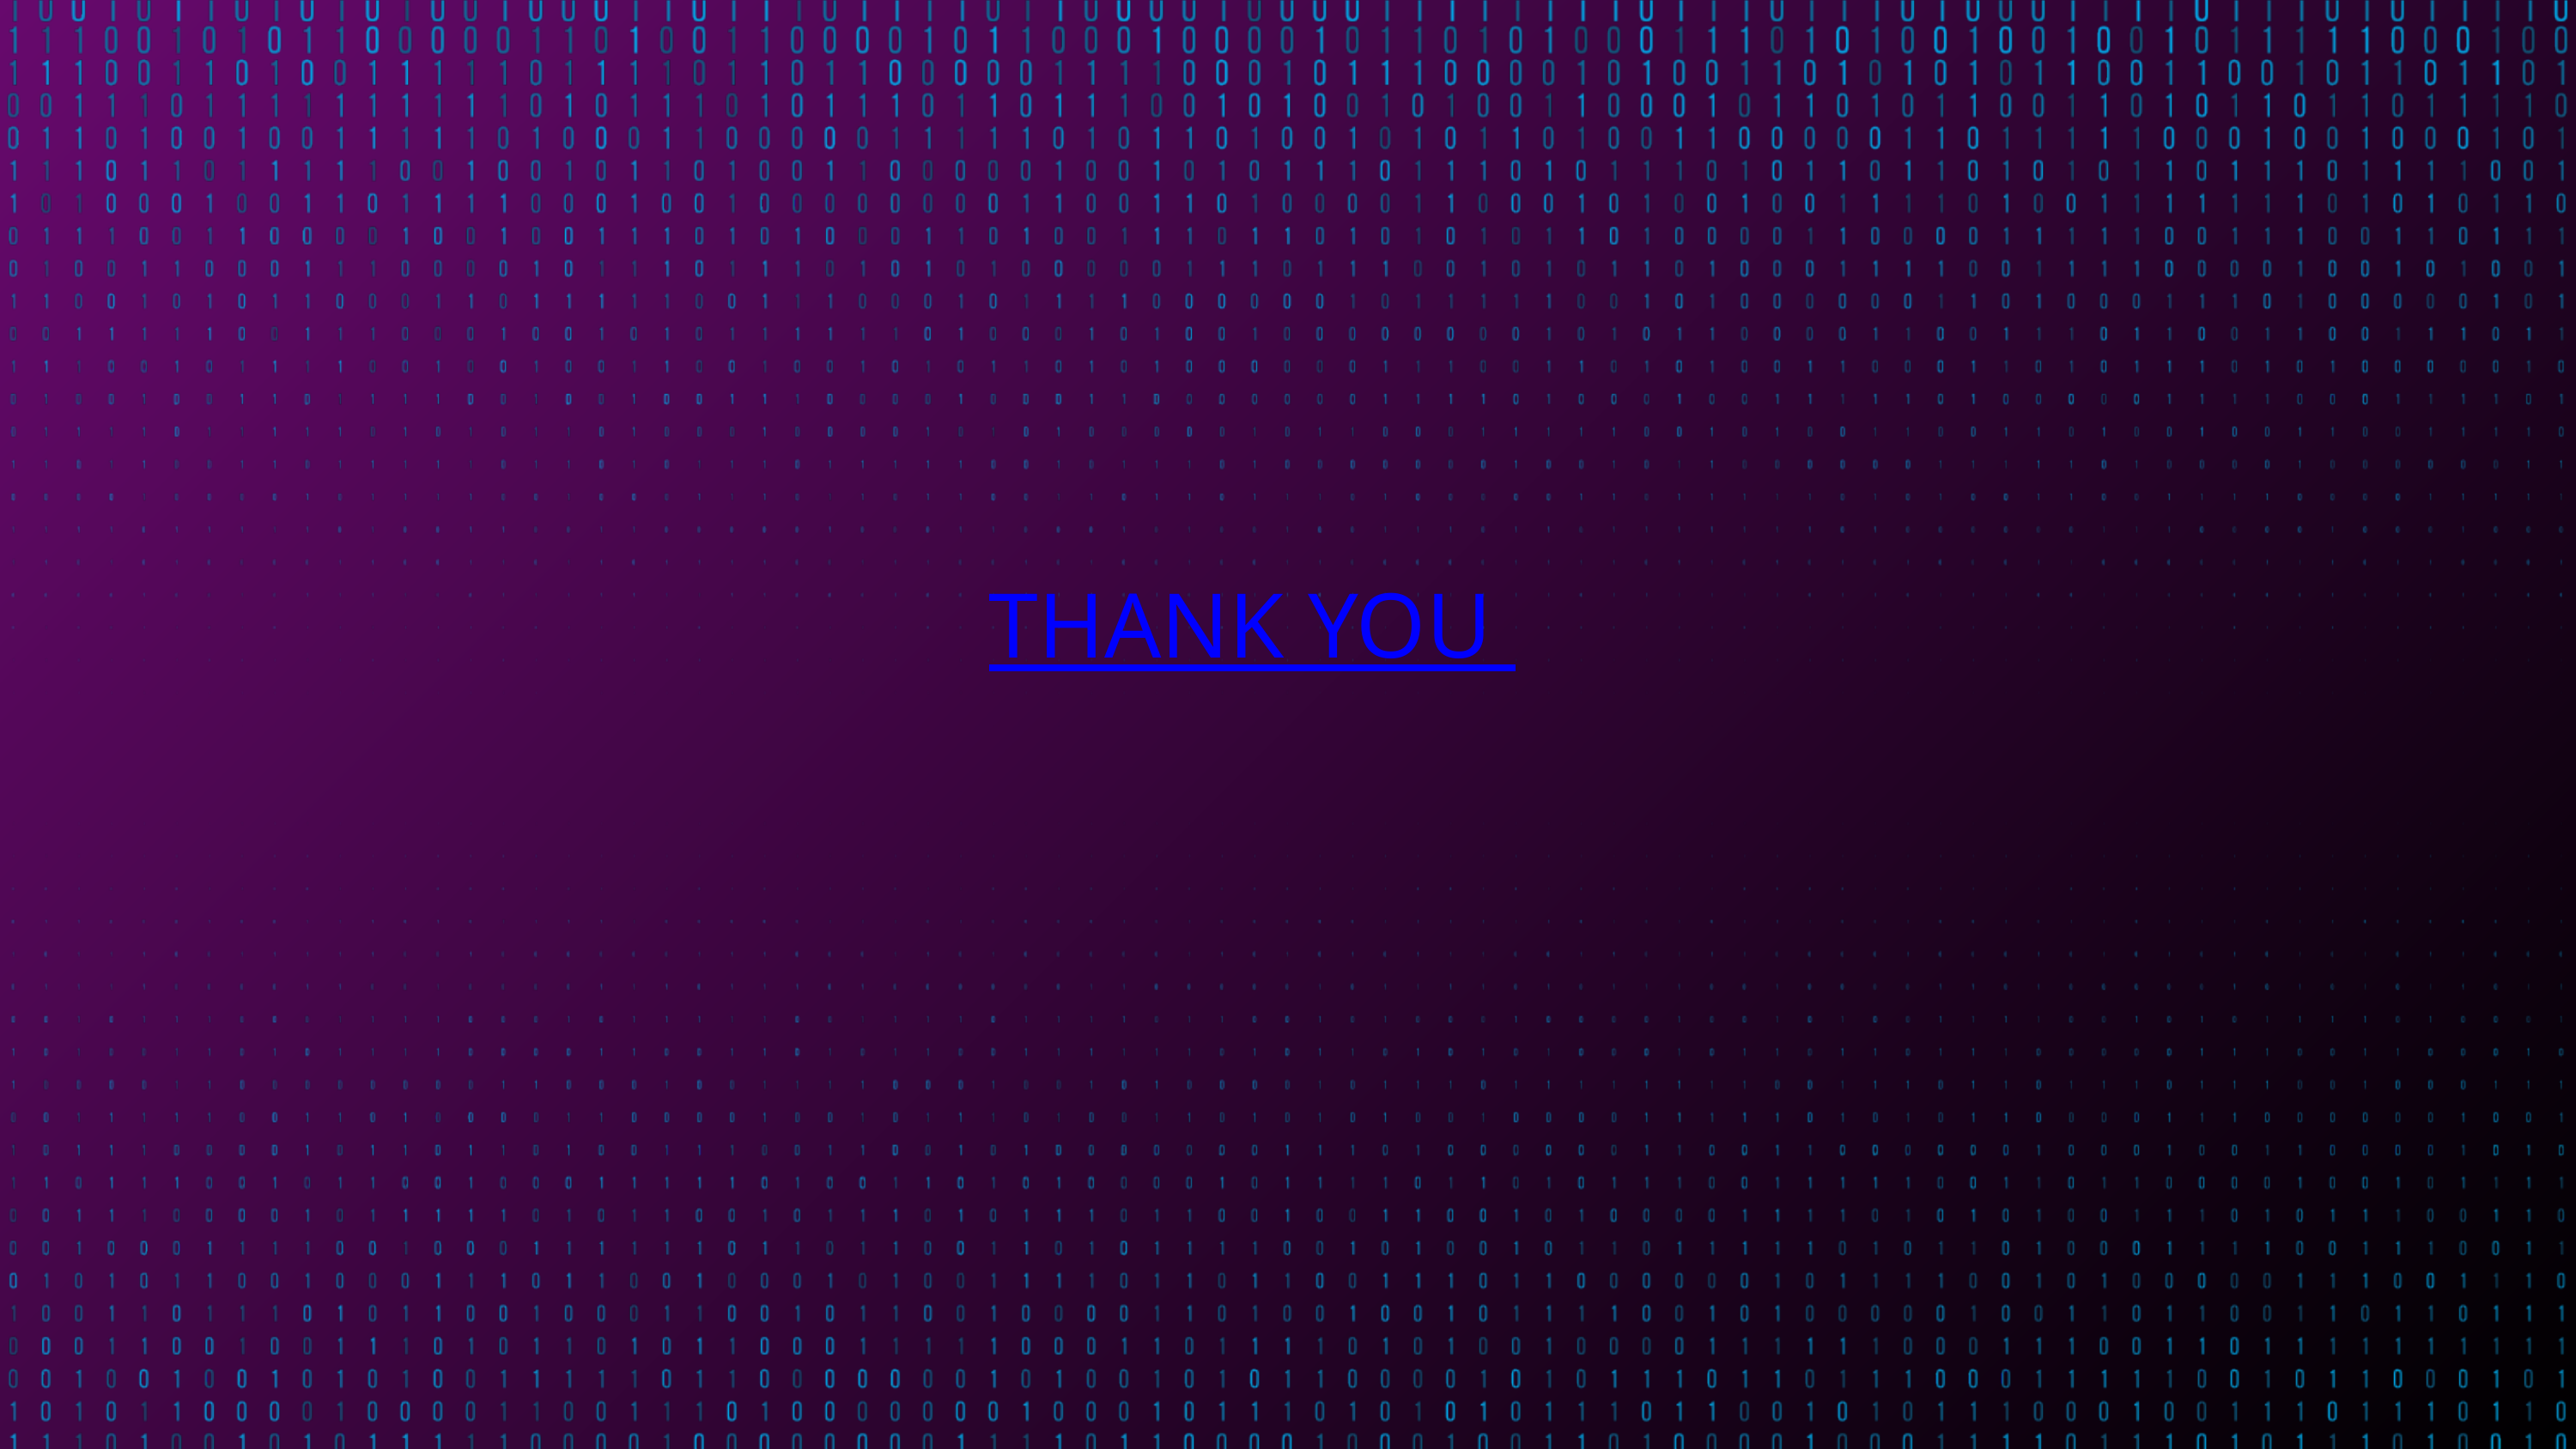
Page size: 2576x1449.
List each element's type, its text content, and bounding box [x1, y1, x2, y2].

text_box [0, 0, 2576, 1449]
text_box THANK YOU [870, 565, 1635, 690]
